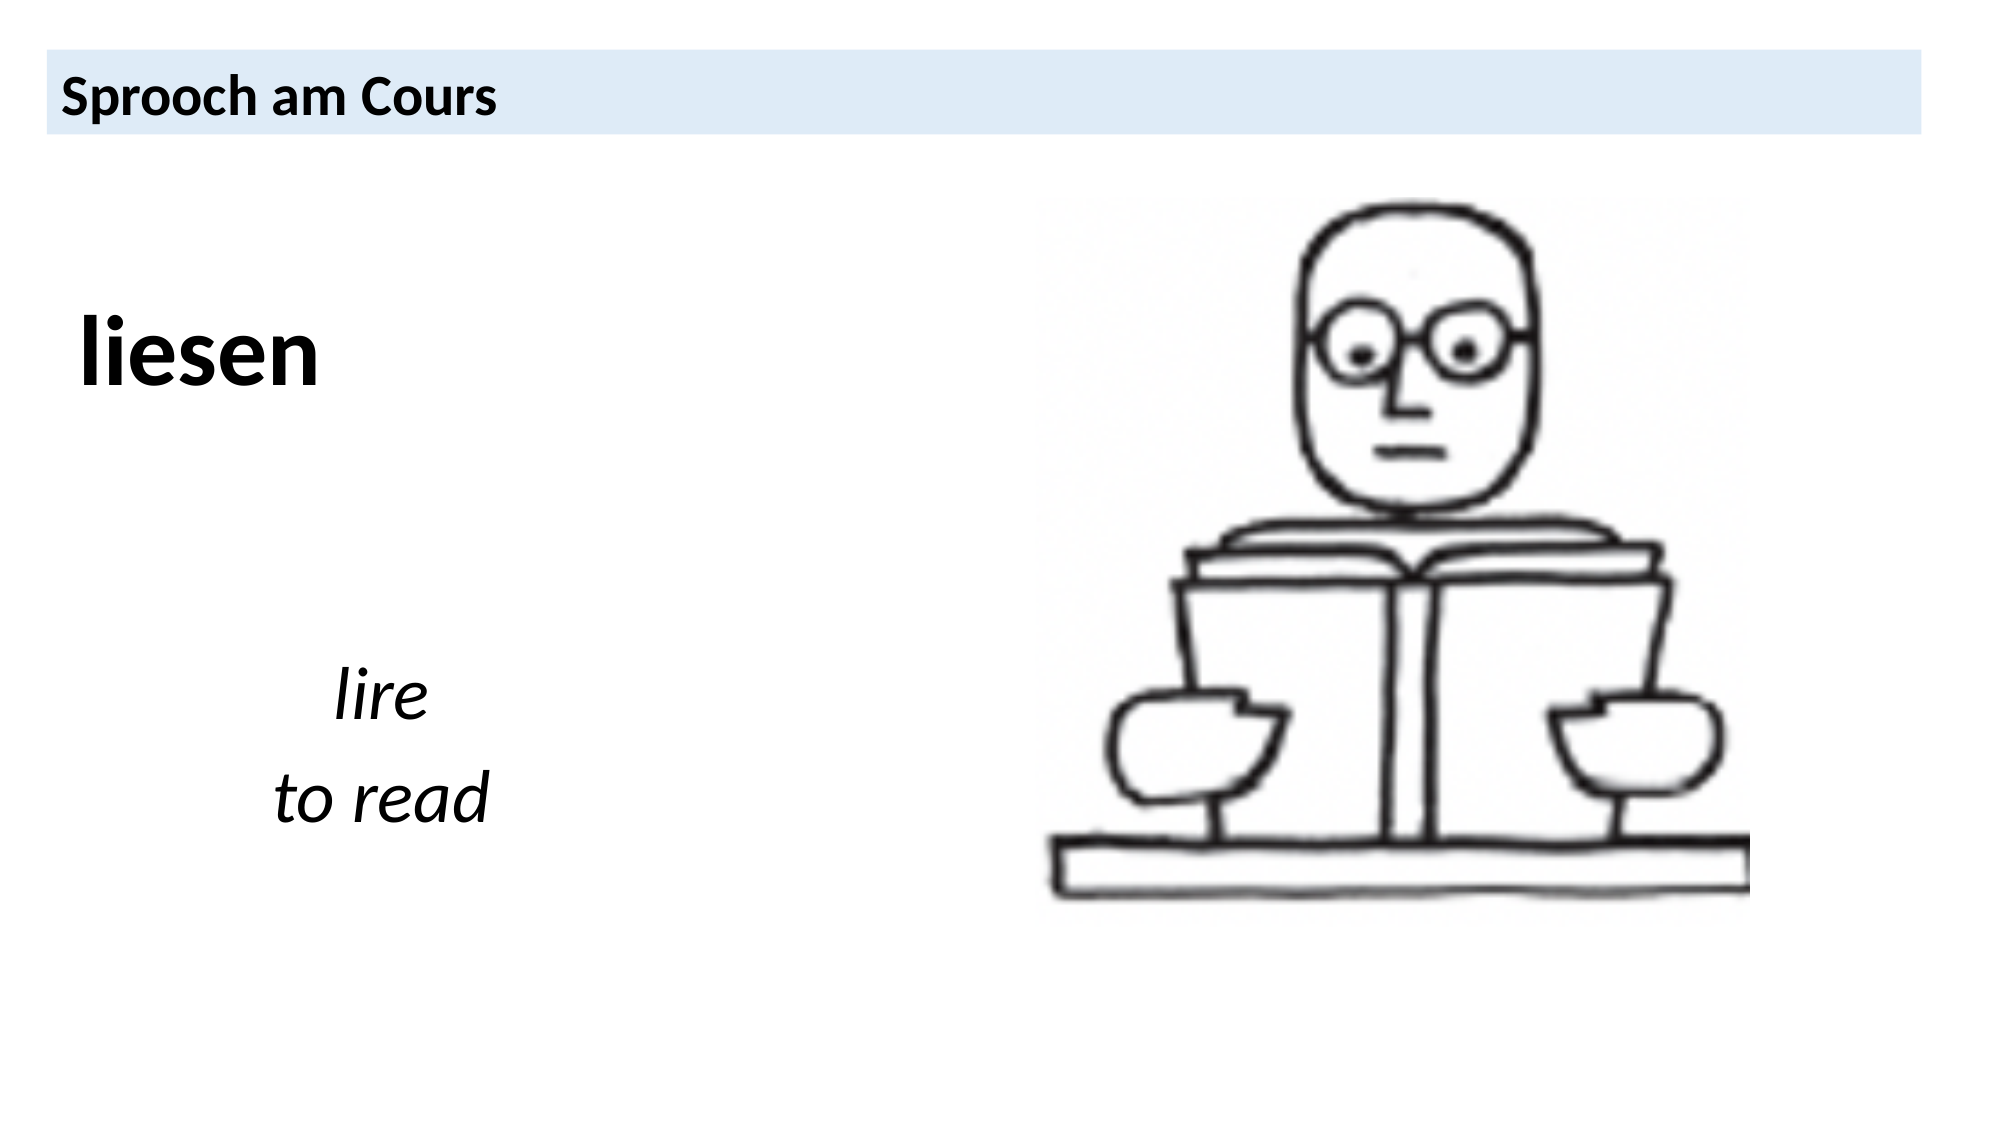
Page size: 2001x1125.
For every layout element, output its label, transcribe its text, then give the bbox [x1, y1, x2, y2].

picture [1035, 197, 1750, 928]
text_box liesen [64, 277, 436, 413]
text_box lire to read [195, 637, 568, 845]
text_box Sprooch am Cours [46, 49, 1922, 135]
